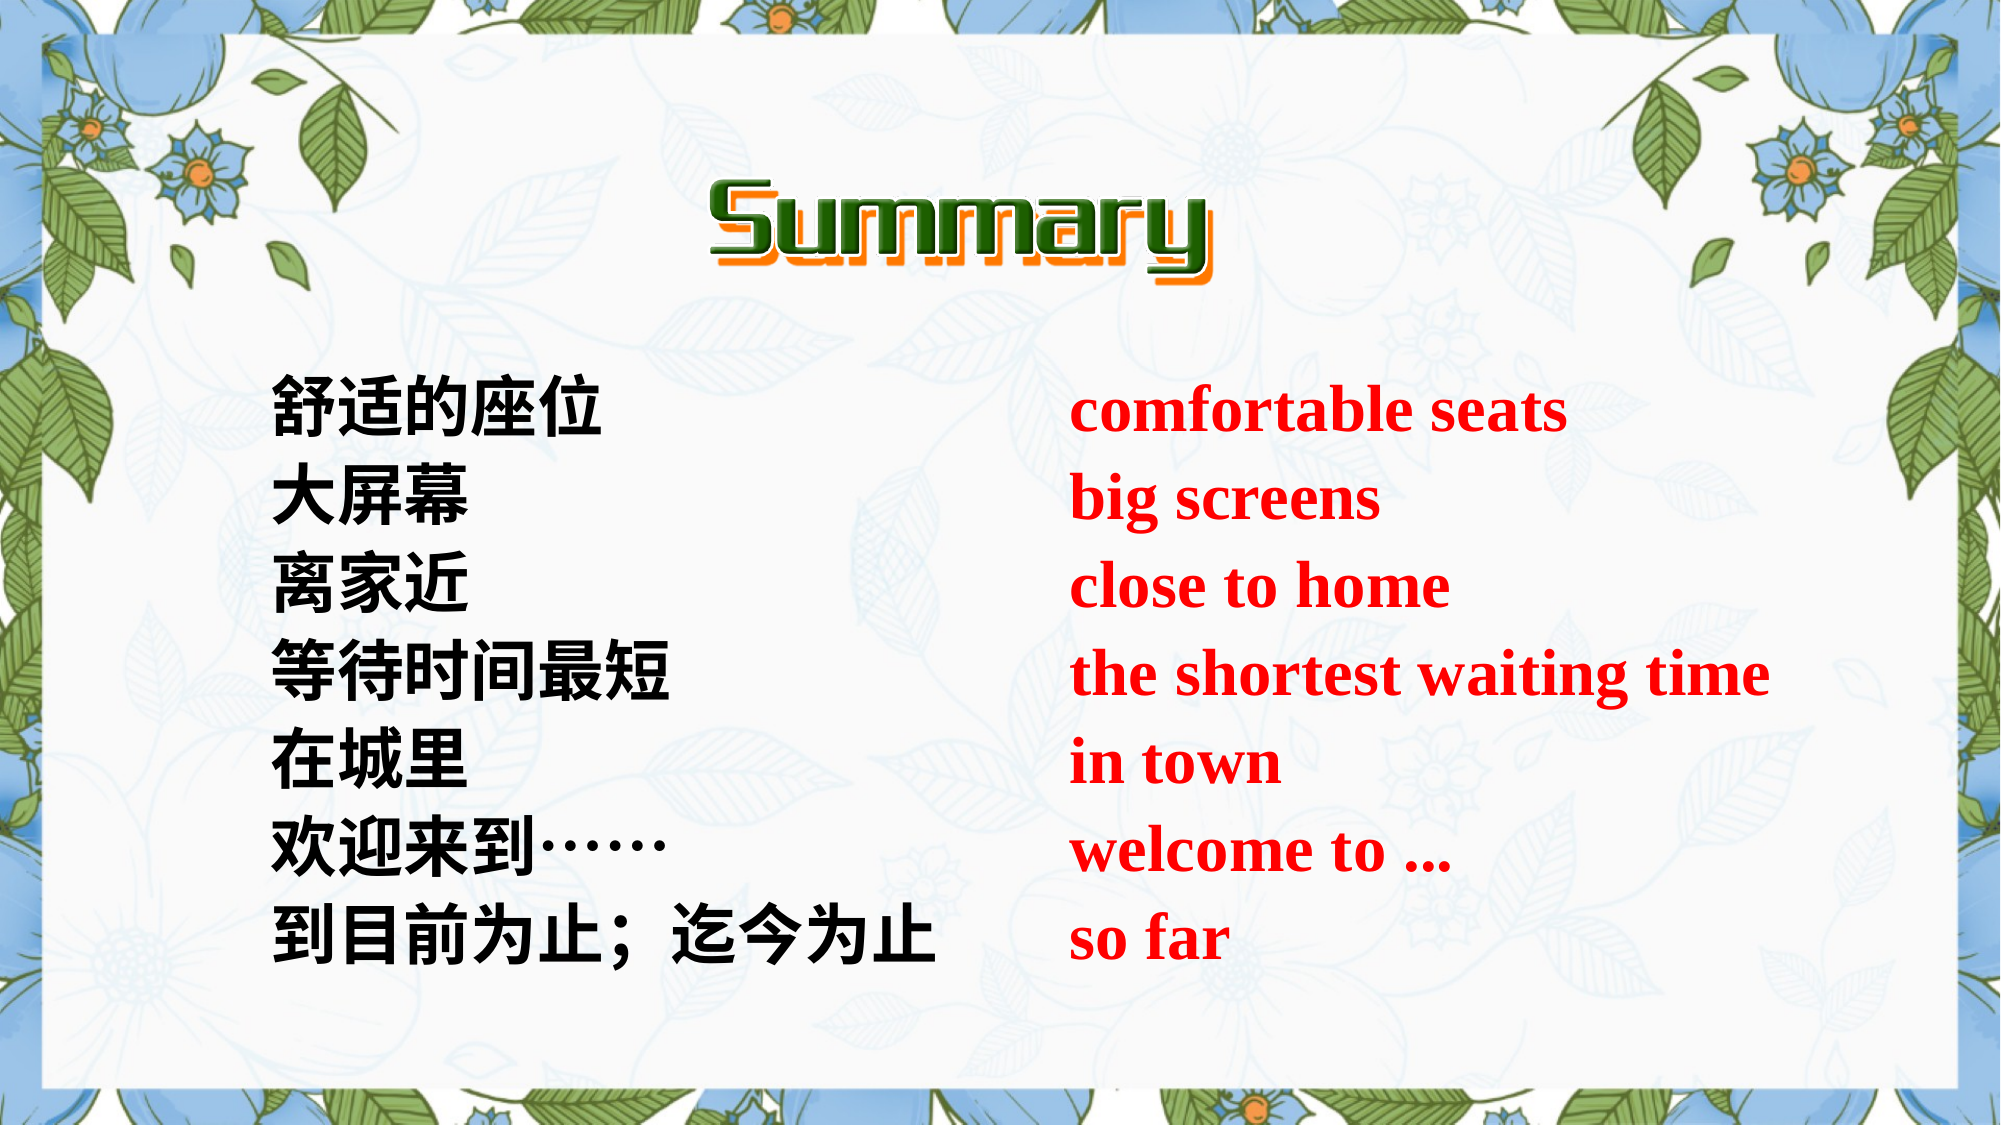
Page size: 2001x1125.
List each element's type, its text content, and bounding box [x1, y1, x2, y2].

picture [0, 0, 2001, 1125]
text_box comfortable seats big screens close to home the shortest waiting time in town welcome to ... so far [1054, 349, 1841, 981]
text_box 舒适的座位 大屏幕 离家近 等待时间最短 在城里 欢迎来到…… 到目前为止；迄今为止 [255, 349, 1048, 981]
